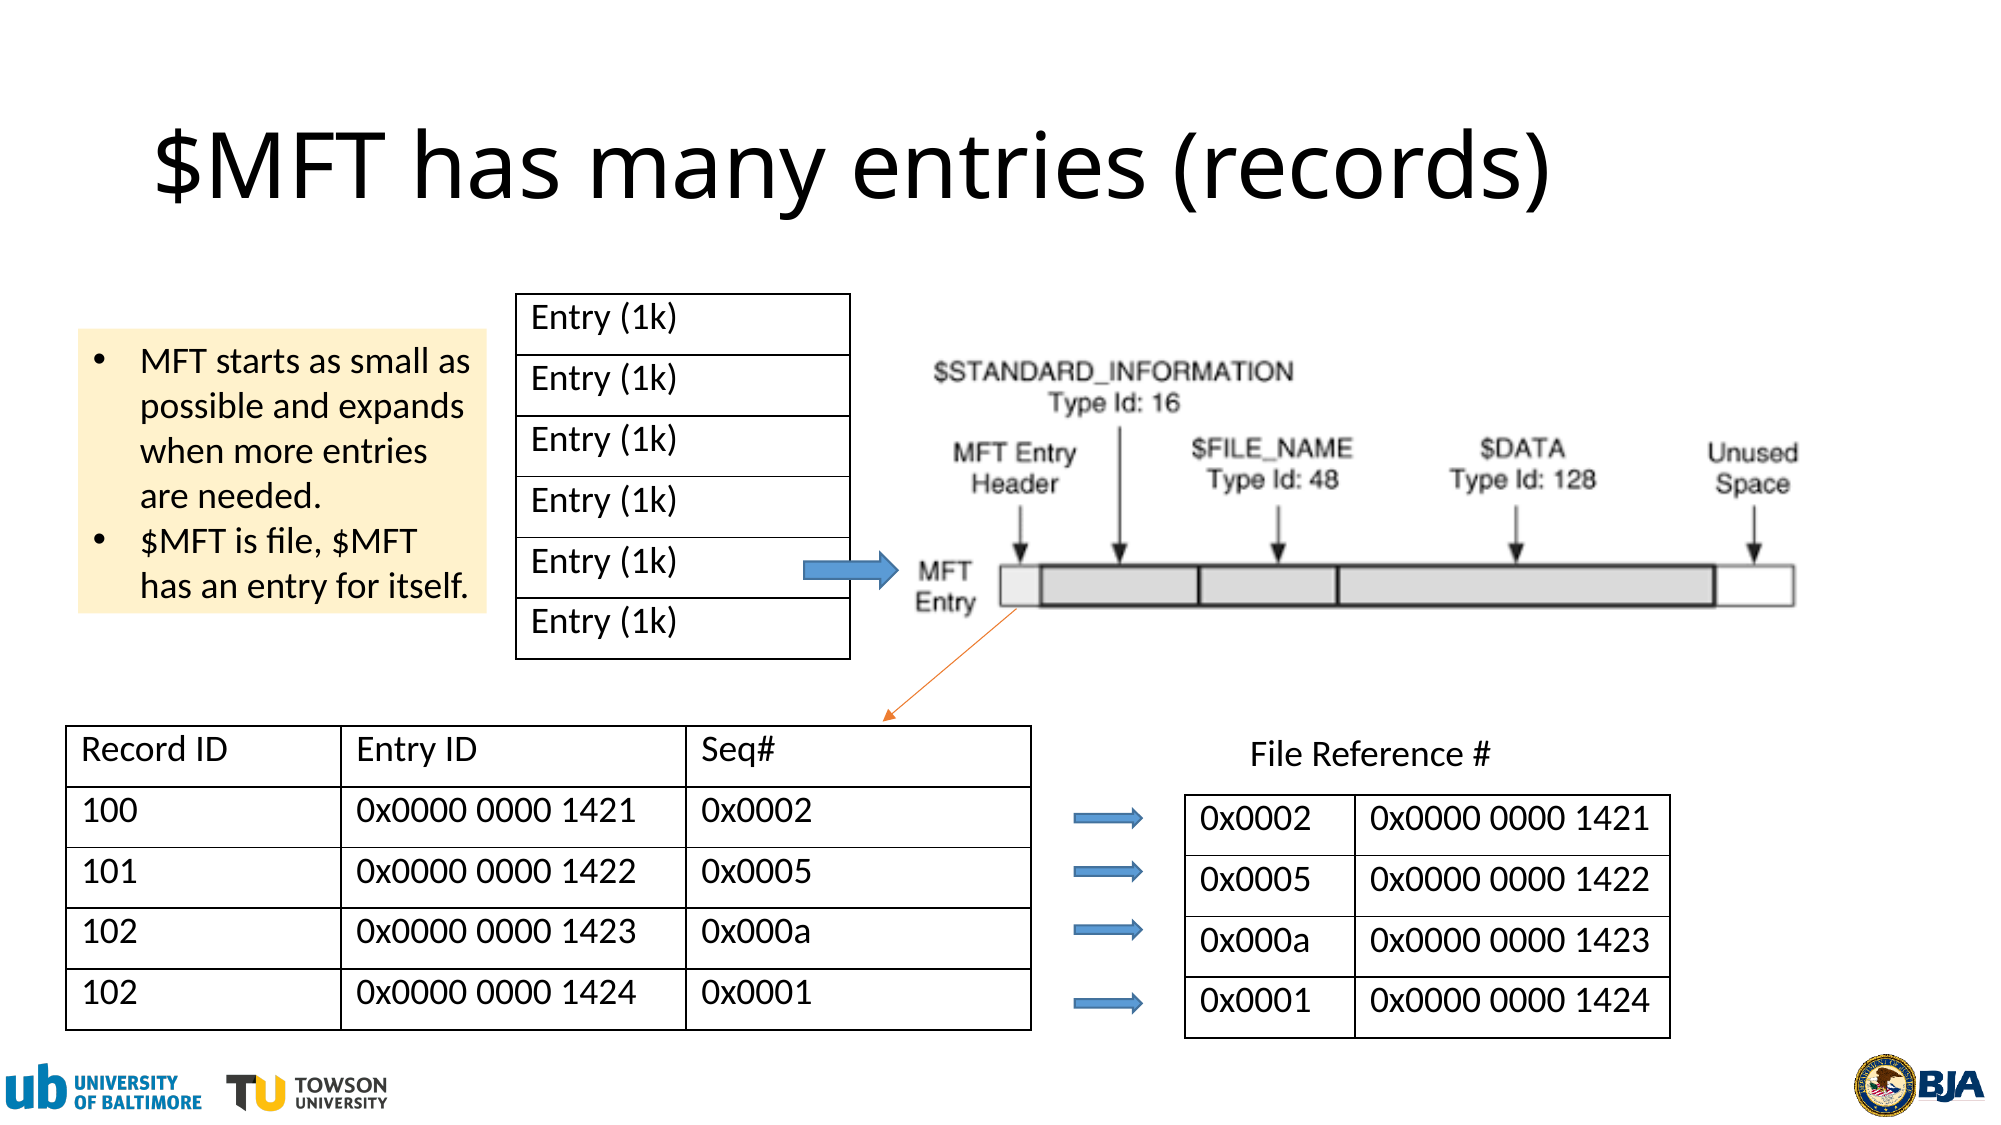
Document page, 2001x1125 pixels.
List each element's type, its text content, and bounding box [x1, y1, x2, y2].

table_cell 0x0005 [1186, 856, 1354, 916]
table_header 0x0000 0000 1421 [1356, 796, 1669, 855]
table_cell 101 [67, 848, 340, 907]
table_cell 102 [67, 909, 340, 968]
table_cell 102 [67, 970, 340, 1029]
table_cell 0x0000 0000 1424 [1356, 978, 1669, 1037]
table_header Record ID [67, 727, 340, 786]
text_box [882, 608, 1017, 722]
text_box [803, 550, 900, 591]
table_header Entry ID [342, 727, 685, 786]
table_cell 0x0000 0000 1423 [342, 909, 685, 968]
table_header Entry (1k) [517, 295, 849, 354]
table_cell 0x0000 0000 1422 [1356, 856, 1669, 916]
text_box [1073, 918, 1144, 941]
picture [0, 1031, 407, 1125]
text_box [1073, 860, 1144, 883]
table_cell Entry (1k) [517, 599, 849, 658]
table_cell 0x0001 [687, 970, 1030, 1029]
table_cell 0x0005 [687, 848, 1030, 907]
table_cell 0x0000 0000 1421 [342, 788, 685, 847]
picture [1854, 1054, 1986, 1117]
table_cell Entry (1k) [517, 417, 849, 476]
table_cell 0x0000 0000 1422 [342, 848, 685, 907]
table_cell Entry (1k) [517, 477, 849, 537]
table_cell Entry (1k) [517, 356, 849, 415]
table_cell 0x0001 [1186, 978, 1354, 1037]
table_cell 0x0000 0000 1423 [1356, 917, 1669, 976]
table_header 0x0002 [1186, 796, 1354, 855]
text_box [1073, 807, 1144, 830]
table_cell Entry (1k) [517, 538, 849, 597]
text_box File Reference # [1235, 721, 1507, 782]
table_cell 0x0002 [687, 788, 1030, 847]
text_box [1073, 992, 1144, 1015]
table_cell 100 [67, 788, 340, 847]
table_header Seq# [687, 727, 1030, 786]
table_cell 0x000a [687, 909, 1030, 968]
table_cell 0x0000 0000 1424 [342, 970, 685, 1029]
title $MFT has many entries (records) [137, 59, 1863, 278]
text_box MFT starts as small as possible and expands when more entries are needed. $MFT is file, $MFT has an entry for itself. [78, 328, 487, 614]
table_cell 0x000a [1186, 917, 1354, 976]
picture [911, 357, 1806, 623]
